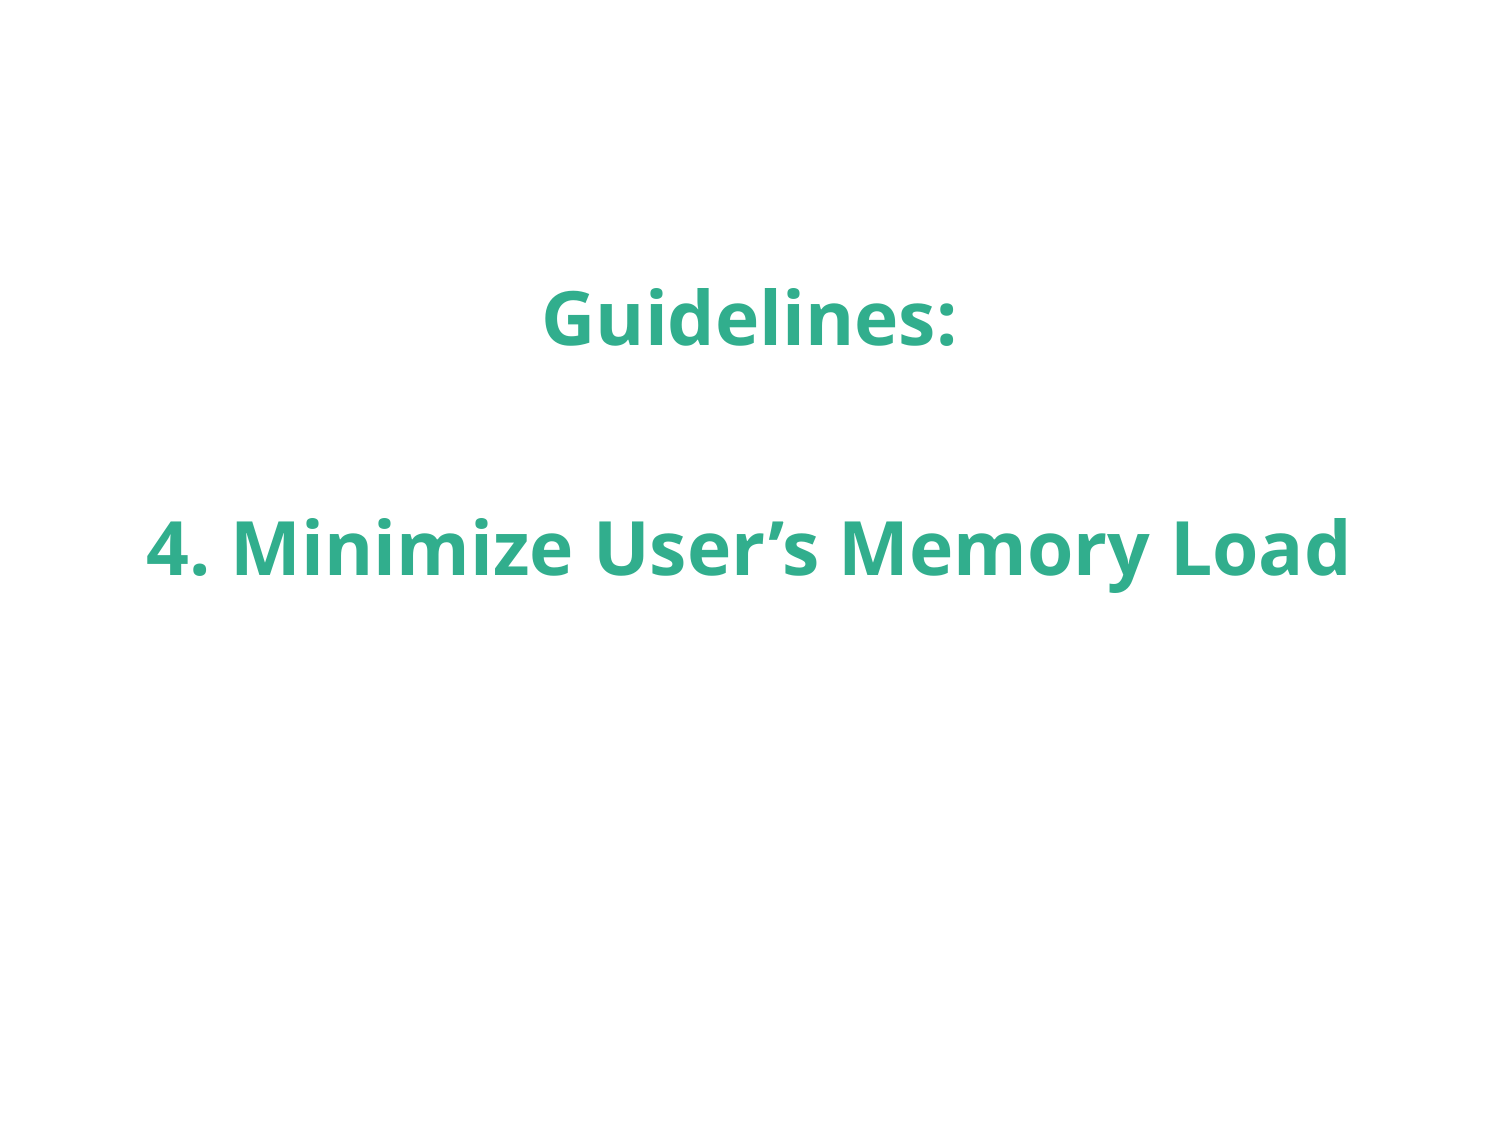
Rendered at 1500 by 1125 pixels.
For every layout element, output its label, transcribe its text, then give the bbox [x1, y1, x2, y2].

list Guidelines: 4. Minimize User’s Memory Load [75, 262, 1425, 1005]
